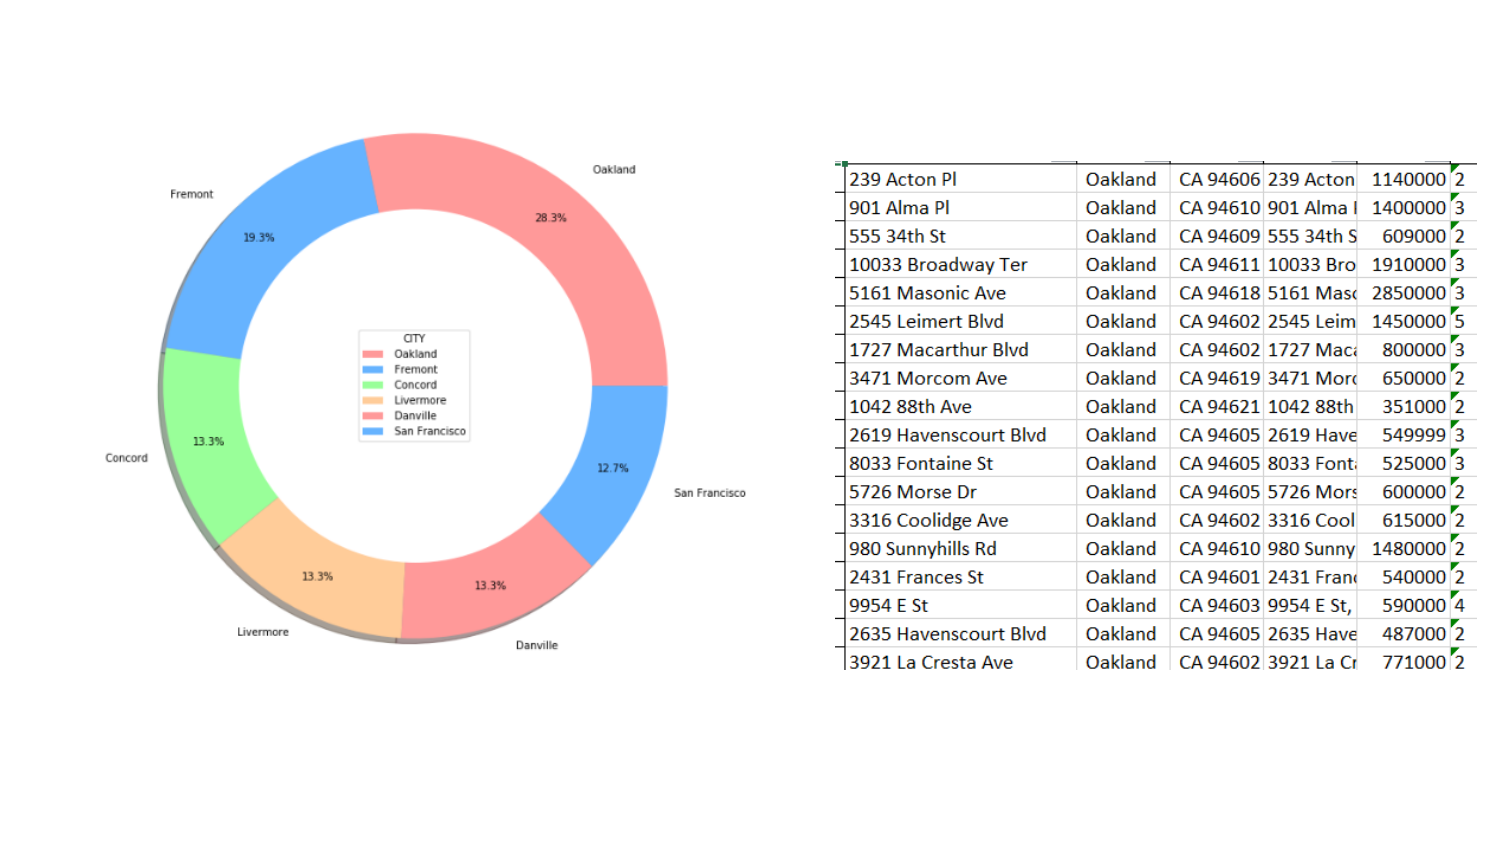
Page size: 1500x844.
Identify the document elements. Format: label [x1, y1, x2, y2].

picture [834, 161, 1477, 671]
picture [17, 103, 798, 679]
